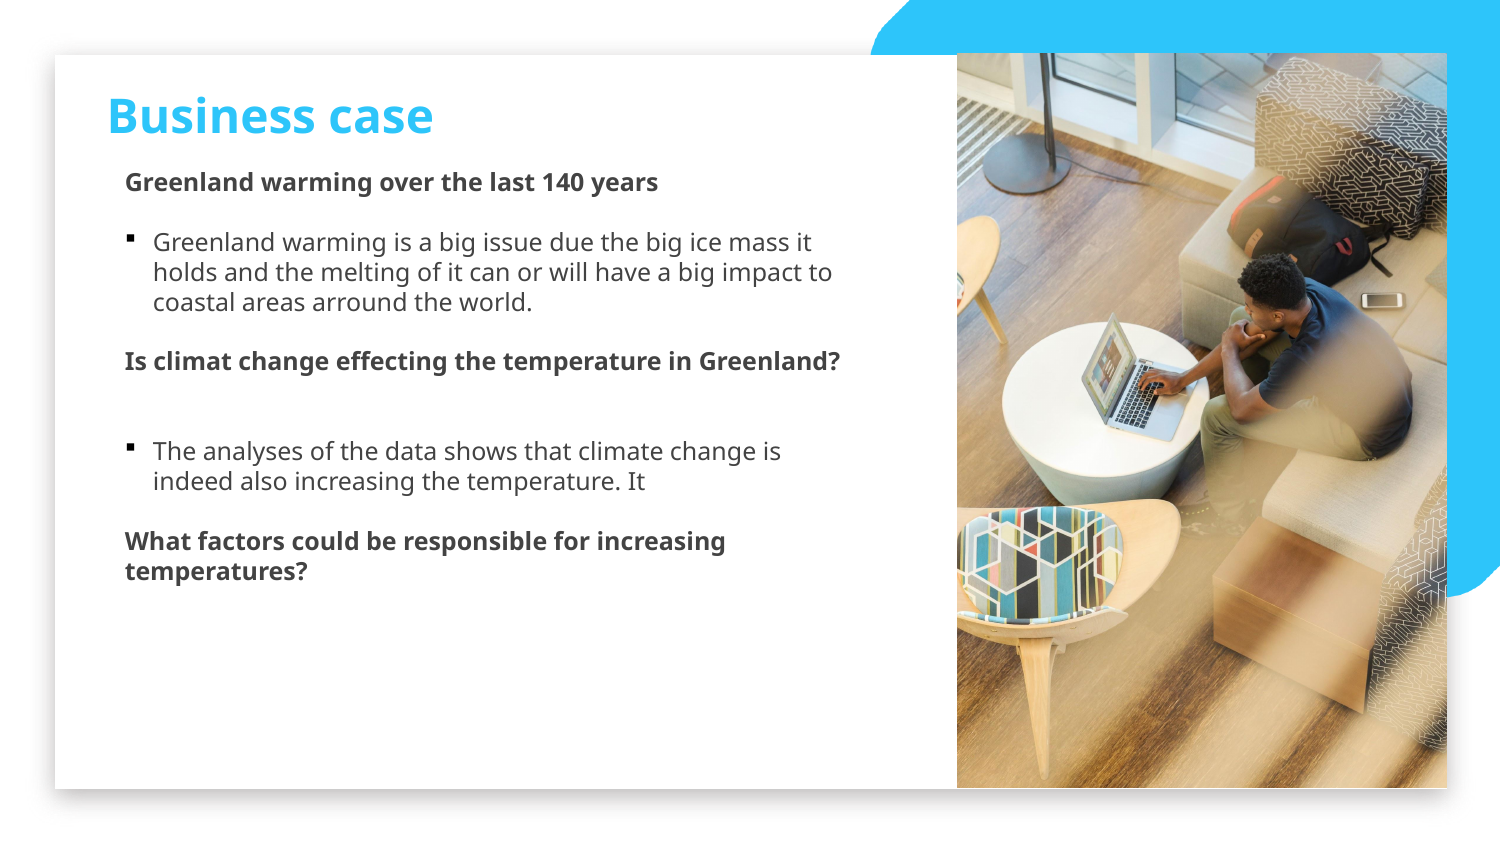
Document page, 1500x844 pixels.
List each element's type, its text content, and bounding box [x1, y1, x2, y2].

text_box Business case [91, 70, 893, 152]
picture [0, 0, 1500, 844]
text_box Greenland warming over the last 140 years Greenland warming is a big issue due the big ice mass it holds and the melting of it can or will have a big impact to coastal areas arround the world. Is climat change effecting the temperature in Greenland? The analyses of the data shows that climate change is indeed also increasing the temperature. It What factors could be responsible for increasing temperatures? [110, 152, 875, 701]
